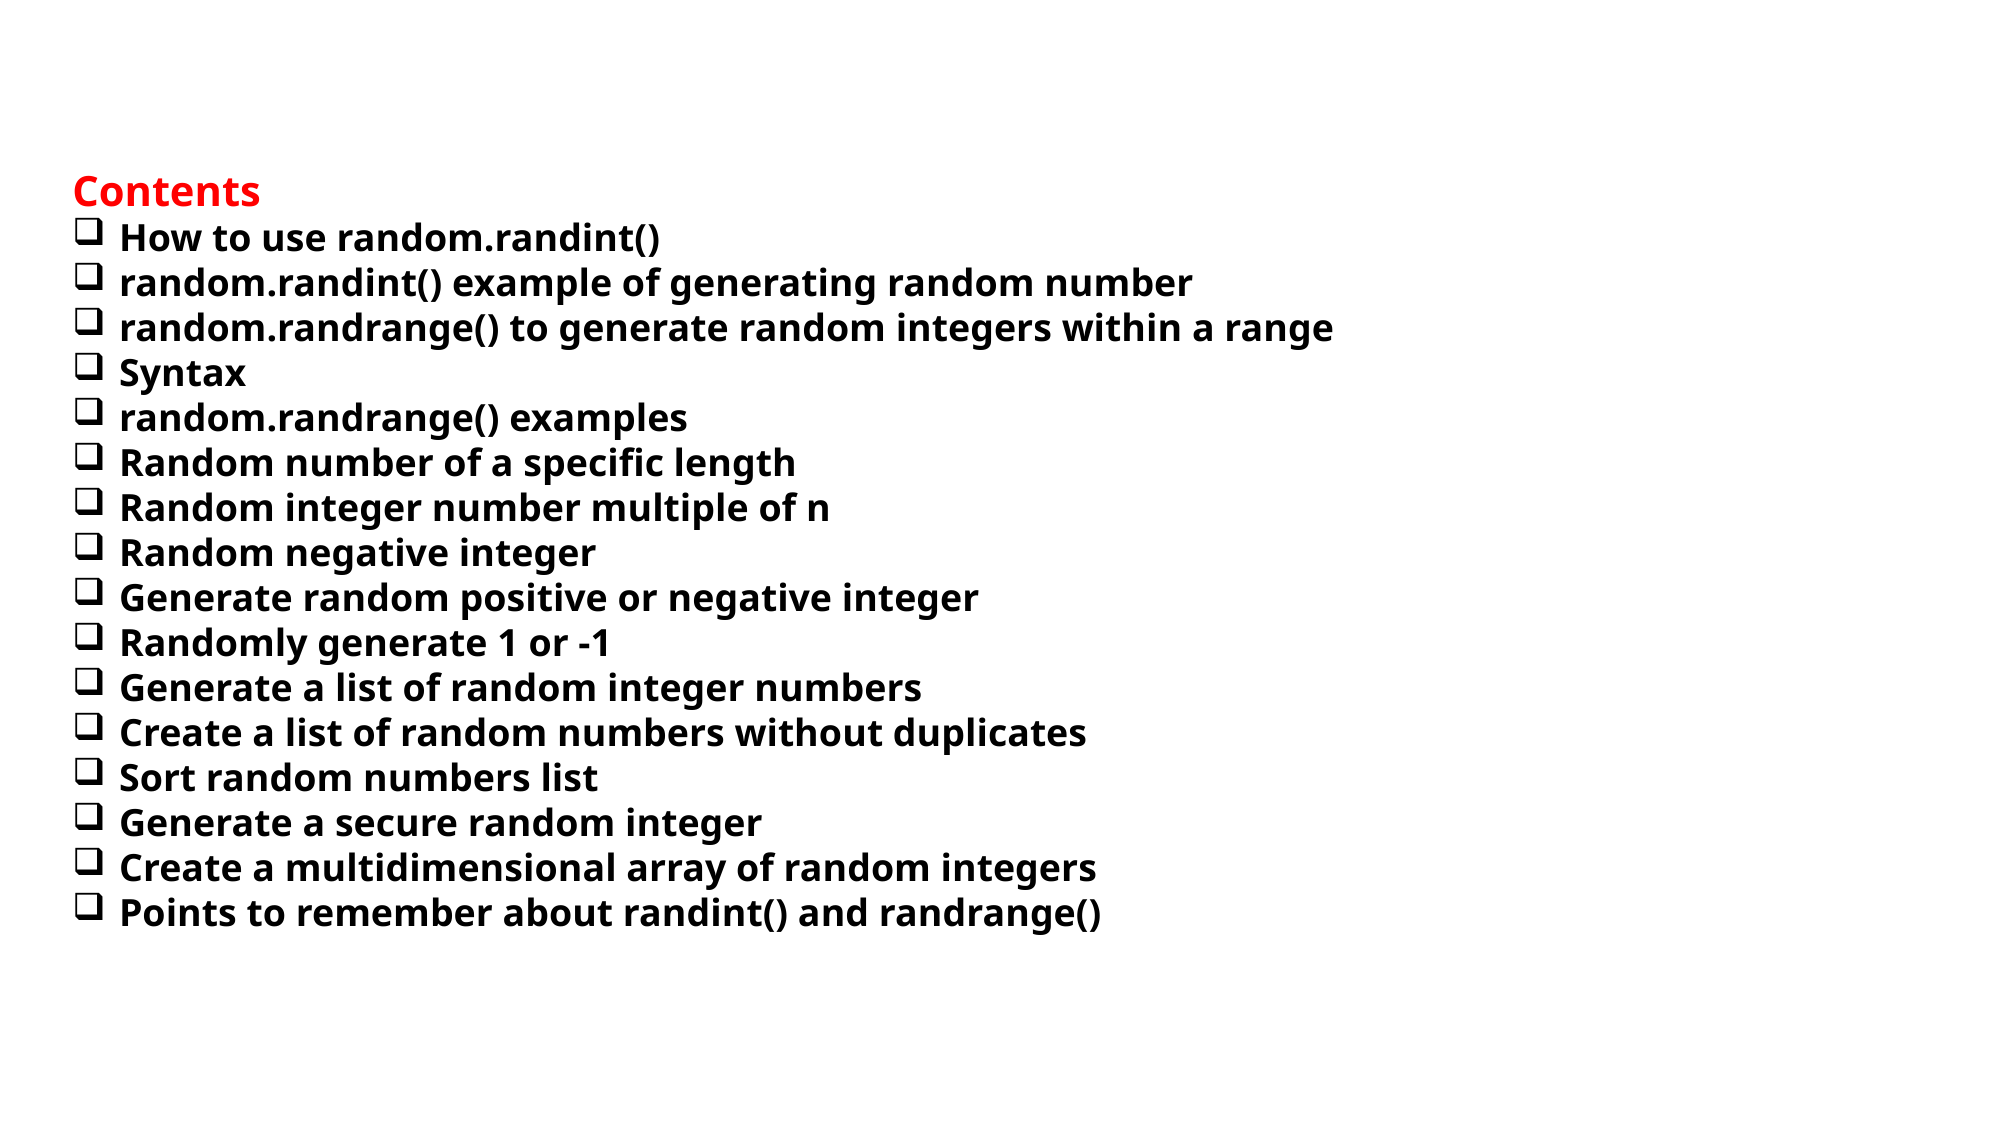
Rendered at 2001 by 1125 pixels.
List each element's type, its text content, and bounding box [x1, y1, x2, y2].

text_box Contents How to use random.randint() random.randint() example of generating random number random.randrange() to generate random integers within a range Syntax random.randrange() examples Random number of a specific length Random integer number multiple of n Random negative integer Generate random positive or negative integer Randomly generate 1 or -1 Generate a list of random integer numbers Create a list of random numbers without duplicates Sort random numbers list Generate a secure random integer Create a multidimensional array of random integers Points to remember about randint() and randrange() [57, 156, 1501, 942]
